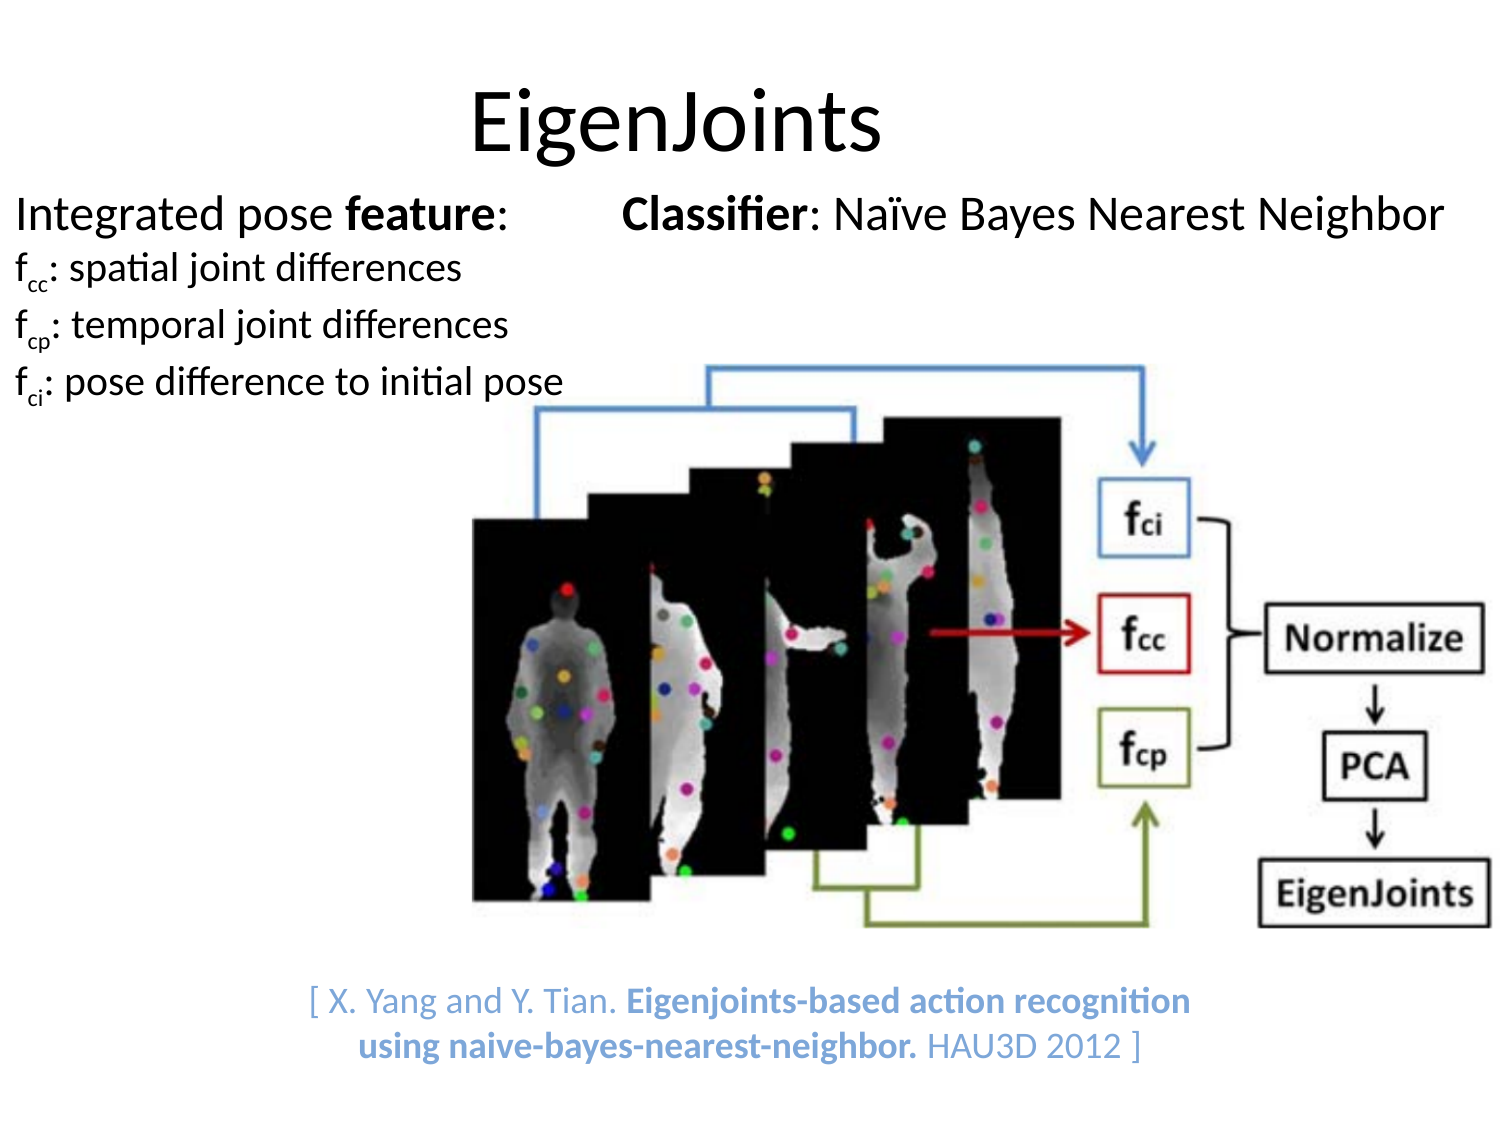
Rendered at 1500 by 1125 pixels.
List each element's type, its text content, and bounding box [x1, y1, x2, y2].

list Integrated pose feature: Classifier: Naïve Bayes Nearest Neighbor fcc: spatial joint differences fcp: temporal joint differences fci: pose difference to initial pose [0, 172, 1488, 875]
title EigenJoints [41, 37, 1313, 172]
picture [447, 330, 1500, 960]
text_box [ X. Yang and Y. Tian. Eigenjoints-based action recognition using naive-bayes-nearest-neighbor. HAU3D 2012 ] [275, 968, 1225, 1074]
